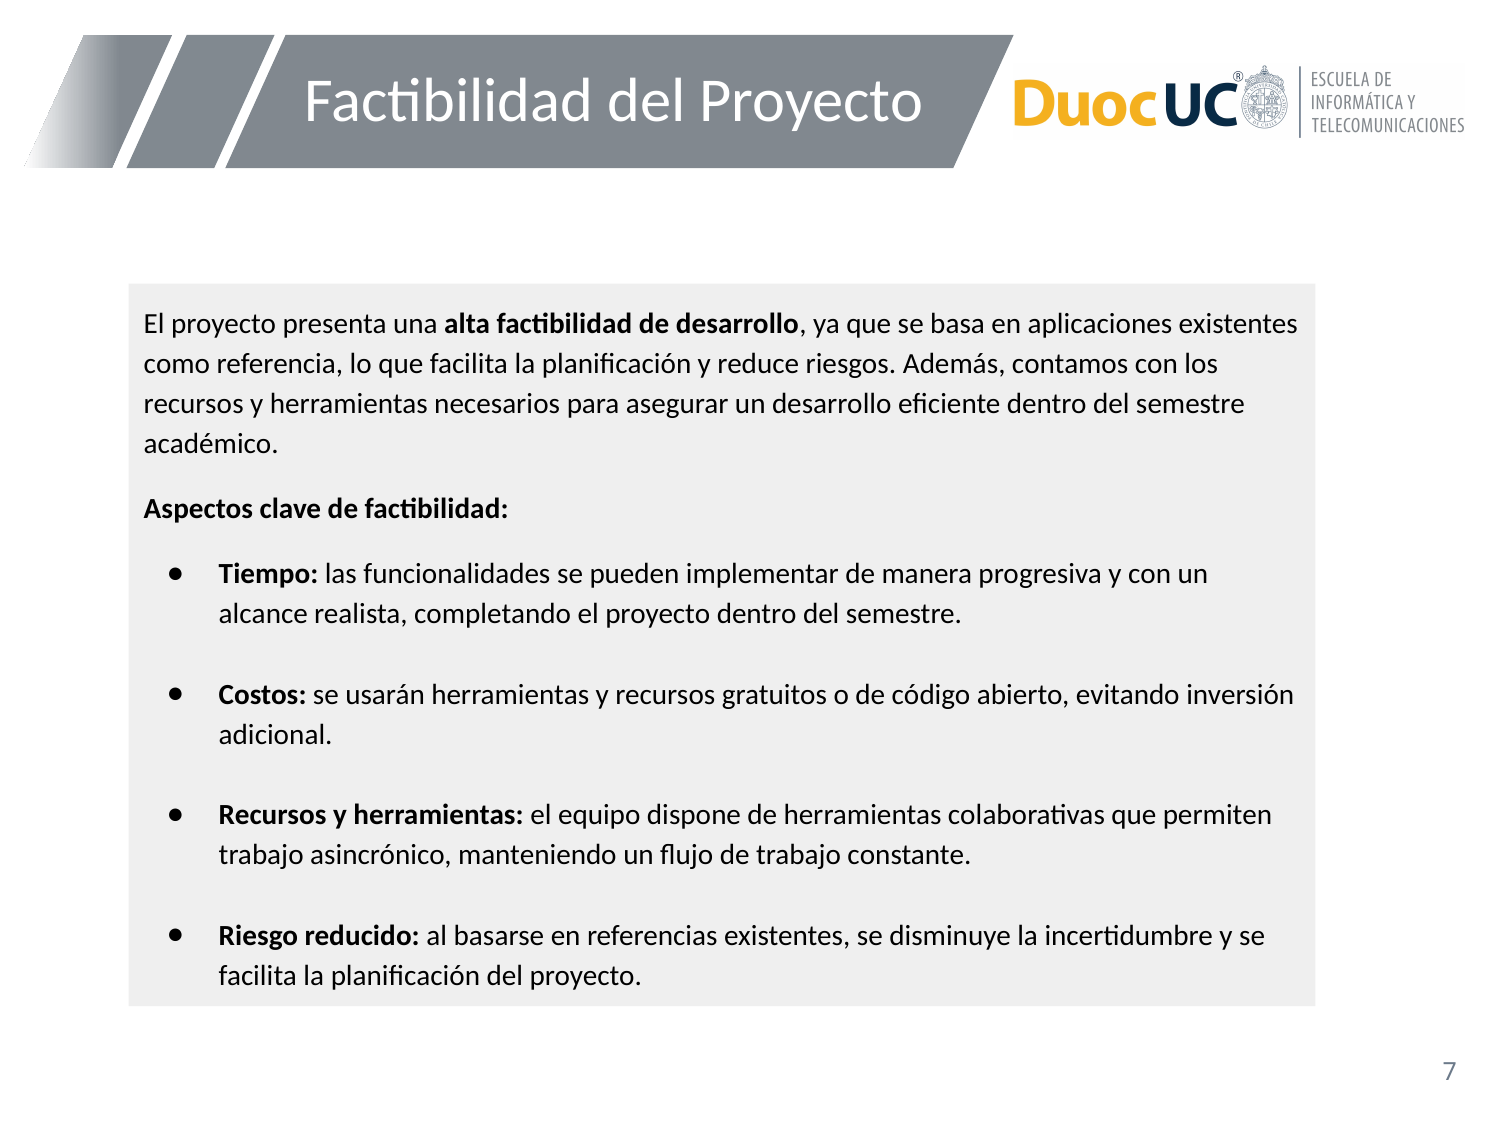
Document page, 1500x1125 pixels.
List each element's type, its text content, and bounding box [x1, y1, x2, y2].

text_box El proyecto presenta una alta factibilidad de desarrollo, ya que se basa en aplicaciones existentes como referencia, lo que facilita la planificación y reduce riesgos. Además, contamos con los recursos y herramientas necesarios para asegurar un desarrollo eficiente dentro del semestre académico. Aspectos clave de factibilidad: Tiempo: las funcionalidades se pueden implementar de manera progresiva y con un alcance realista, completando el proyecto dentro del semestre. Costos: se usarán herramientas y recursos gratuitos o de código abierto, evitando inversión adicional. Recursos y herramientas: el equipo dispone de herramientas colaborativas que permiten trabajo asincrónico, manteniendo un flujo de trabajo constante. Riesgo reducido: al basarse en referencias existentes, se disminuye la incertidumbre y se facilita la planificación del proyecto. [128, 283, 1316, 1007]
picture [1013, 63, 1465, 140]
title Factibilidad del Proyecto [289, 34, 993, 169]
